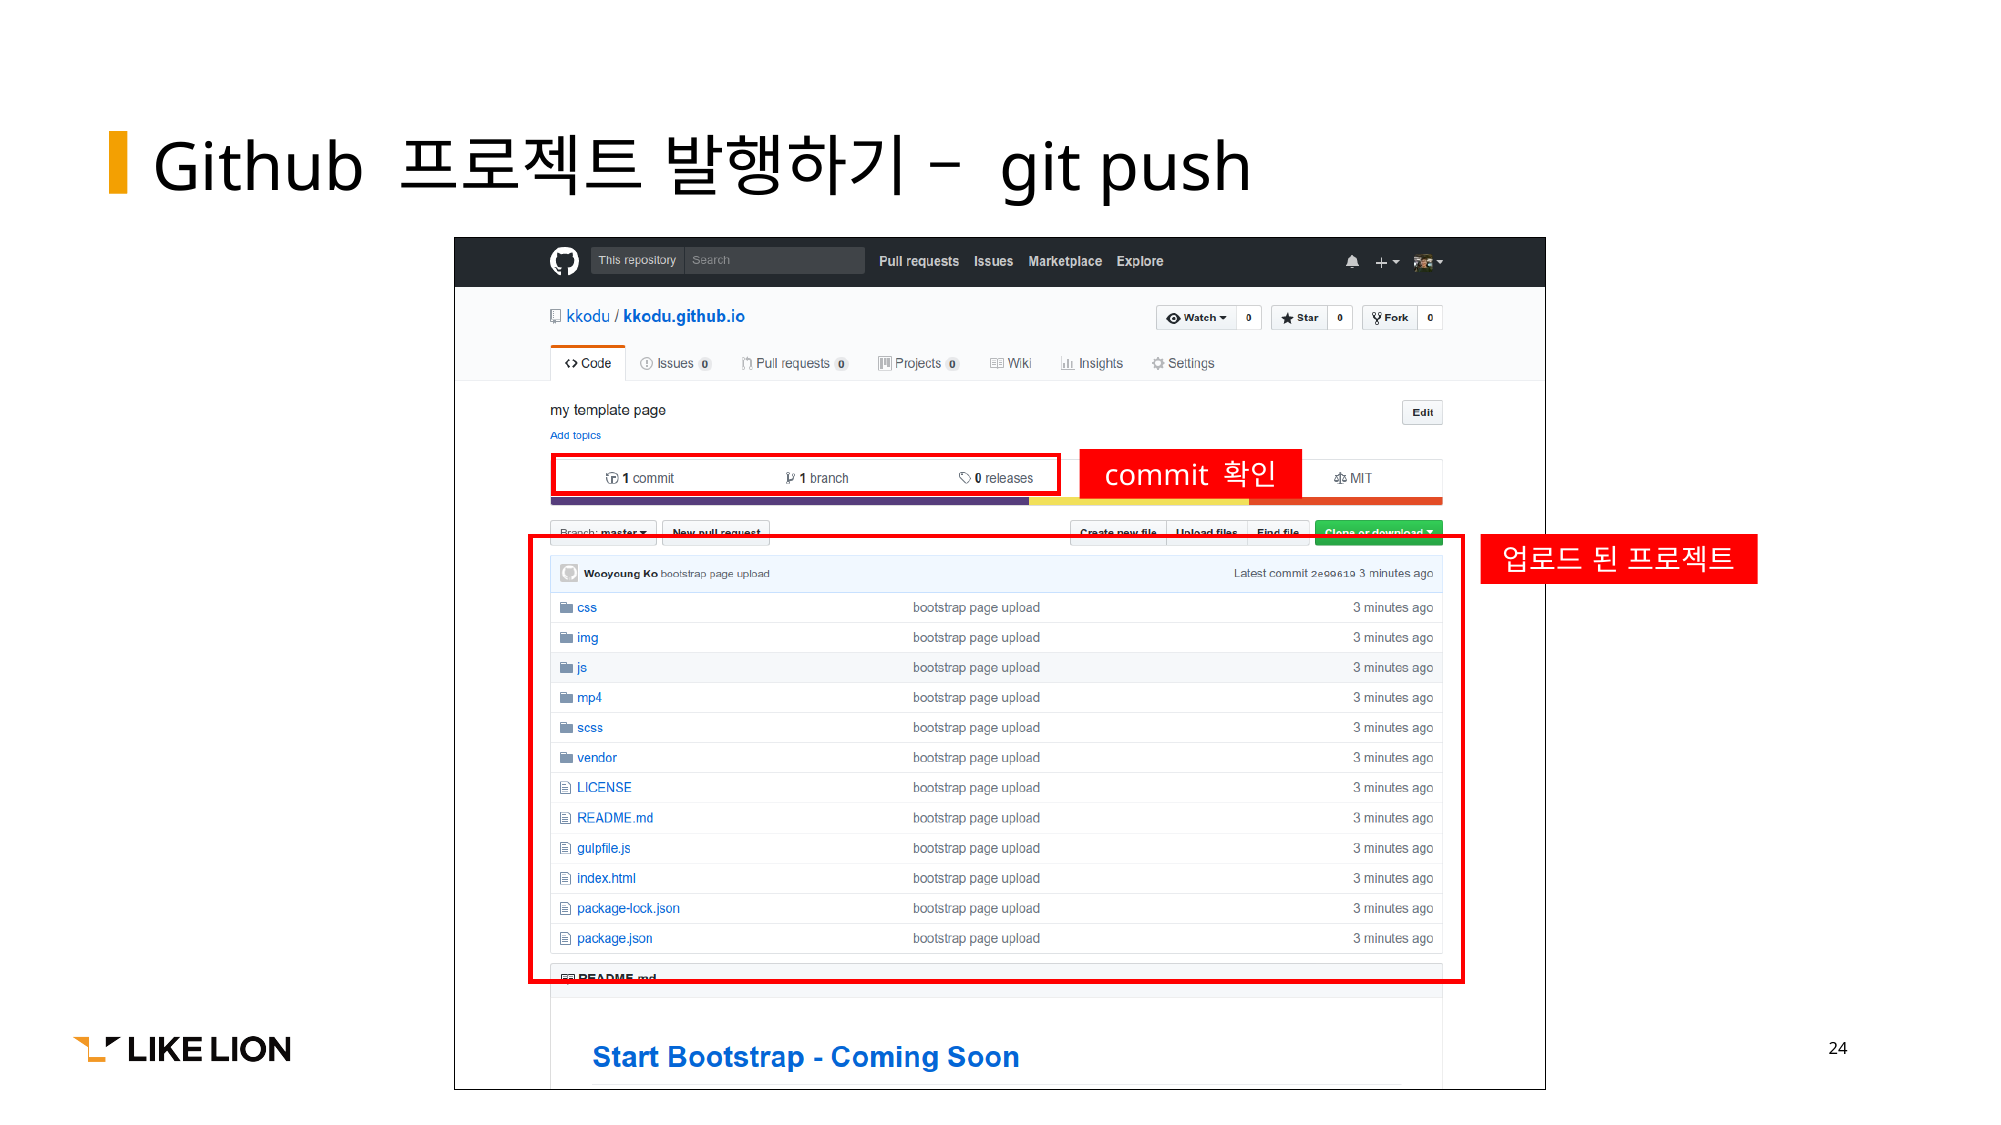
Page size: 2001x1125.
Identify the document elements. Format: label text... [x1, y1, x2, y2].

title Github 프로젝트 발행하기 – git push [137, 59, 1863, 278]
text_box 업로드 된 프로젝트 [1546, 534, 1758, 584]
picture [72, 1036, 291, 1064]
picture [454, 237, 1546, 1090]
slide_number 24 [1546, 1019, 1863, 1080]
